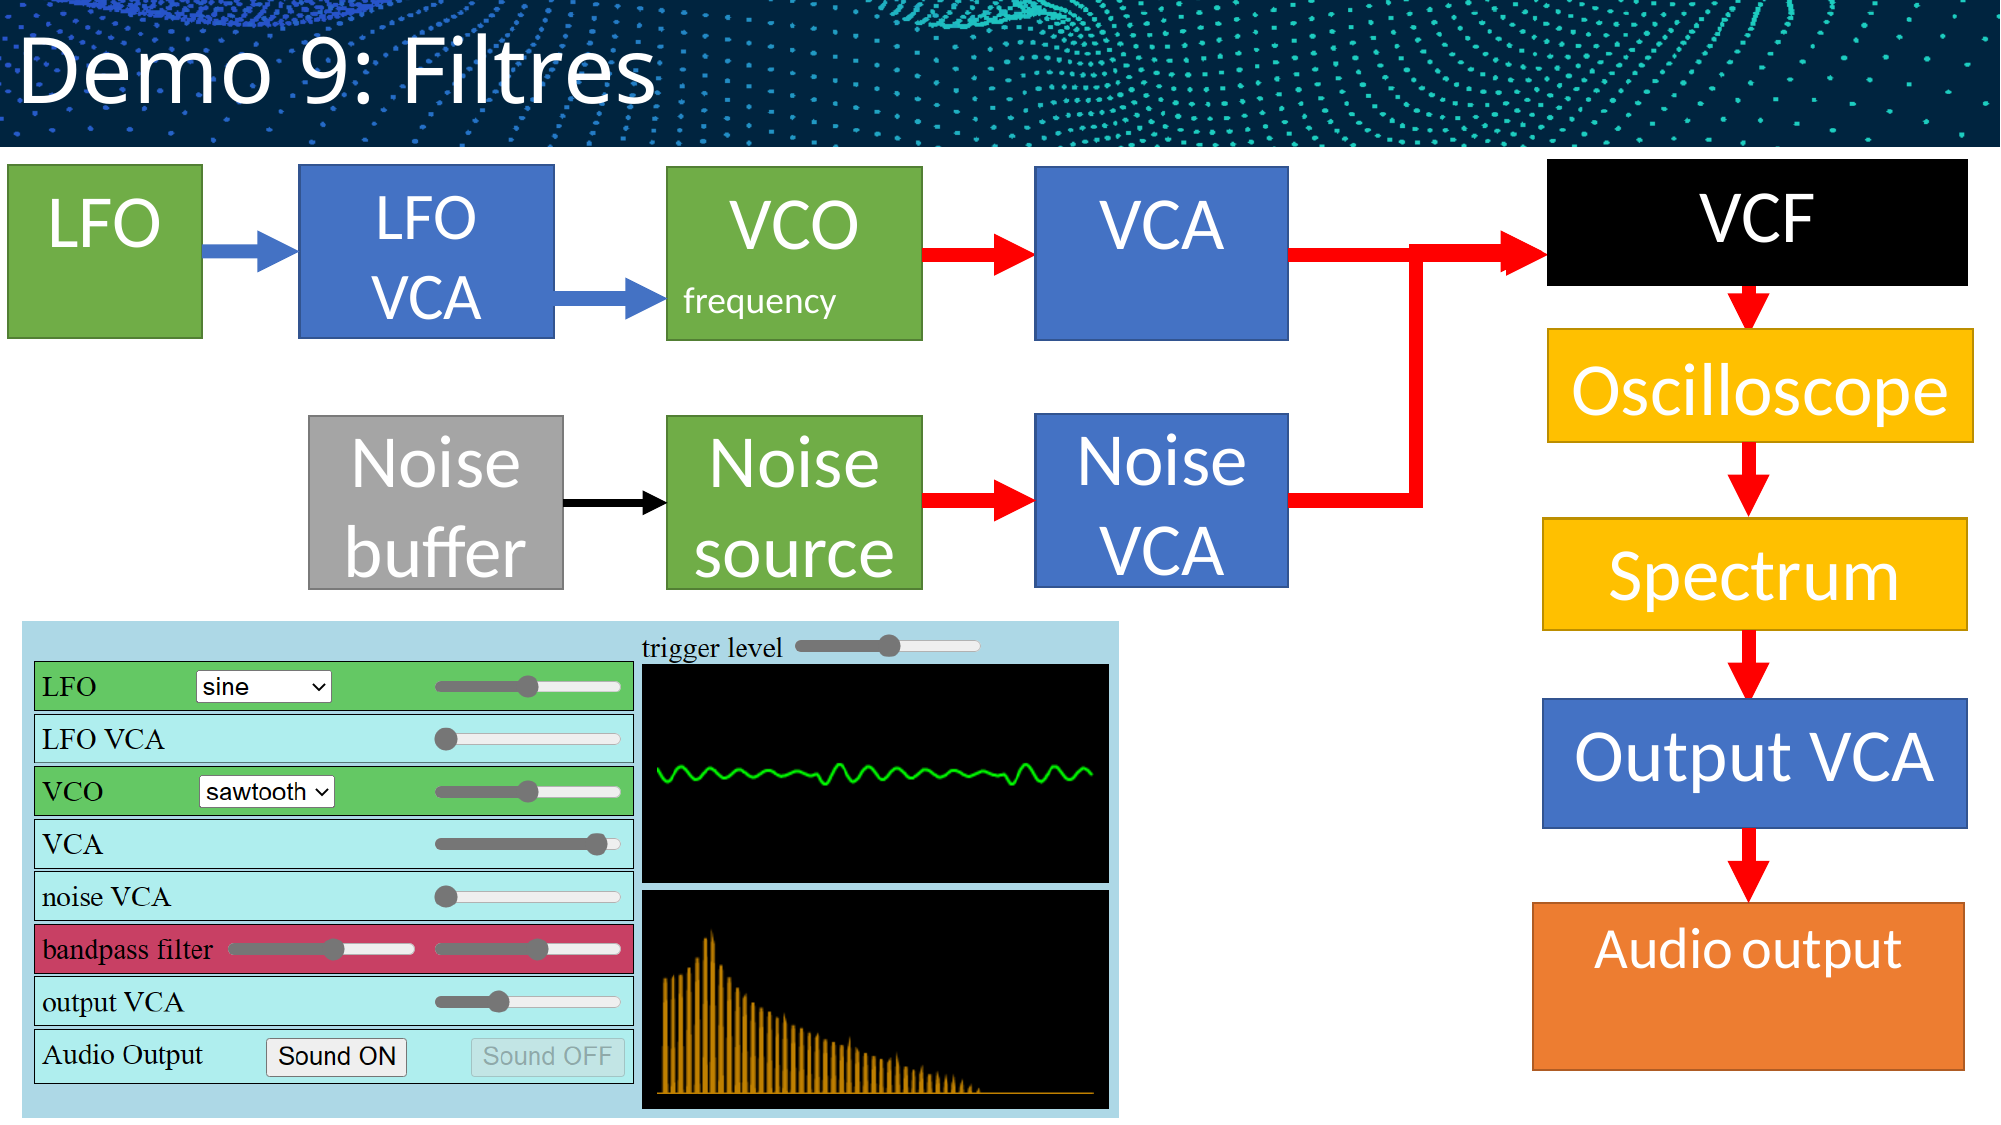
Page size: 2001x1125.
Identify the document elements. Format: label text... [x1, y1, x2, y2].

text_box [1288, 251, 1543, 501]
text_box Oscilloscope [1547, 328, 1974, 443]
text_box LFO VCA [298, 164, 555, 339]
text_box frequency [668, 268, 852, 328]
text_box VCA [1034, 166, 1289, 341]
text_box Noise VCA [1034, 413, 1289, 588]
text_box Noise buffer [308, 415, 564, 590]
text_box LFO [7, 164, 203, 339]
text_box VCF [1547, 159, 1968, 286]
title Demo 9: Filtres [0, 0, 2000, 147]
picture [22, 621, 1119, 1118]
text_box Spectrum [1542, 517, 1968, 631]
text_box VCO [666, 166, 923, 341]
text_box Noise source [666, 415, 923, 590]
text_box Audio output [1532, 902, 1965, 1071]
text_box Output VCA [1542, 698, 1968, 829]
